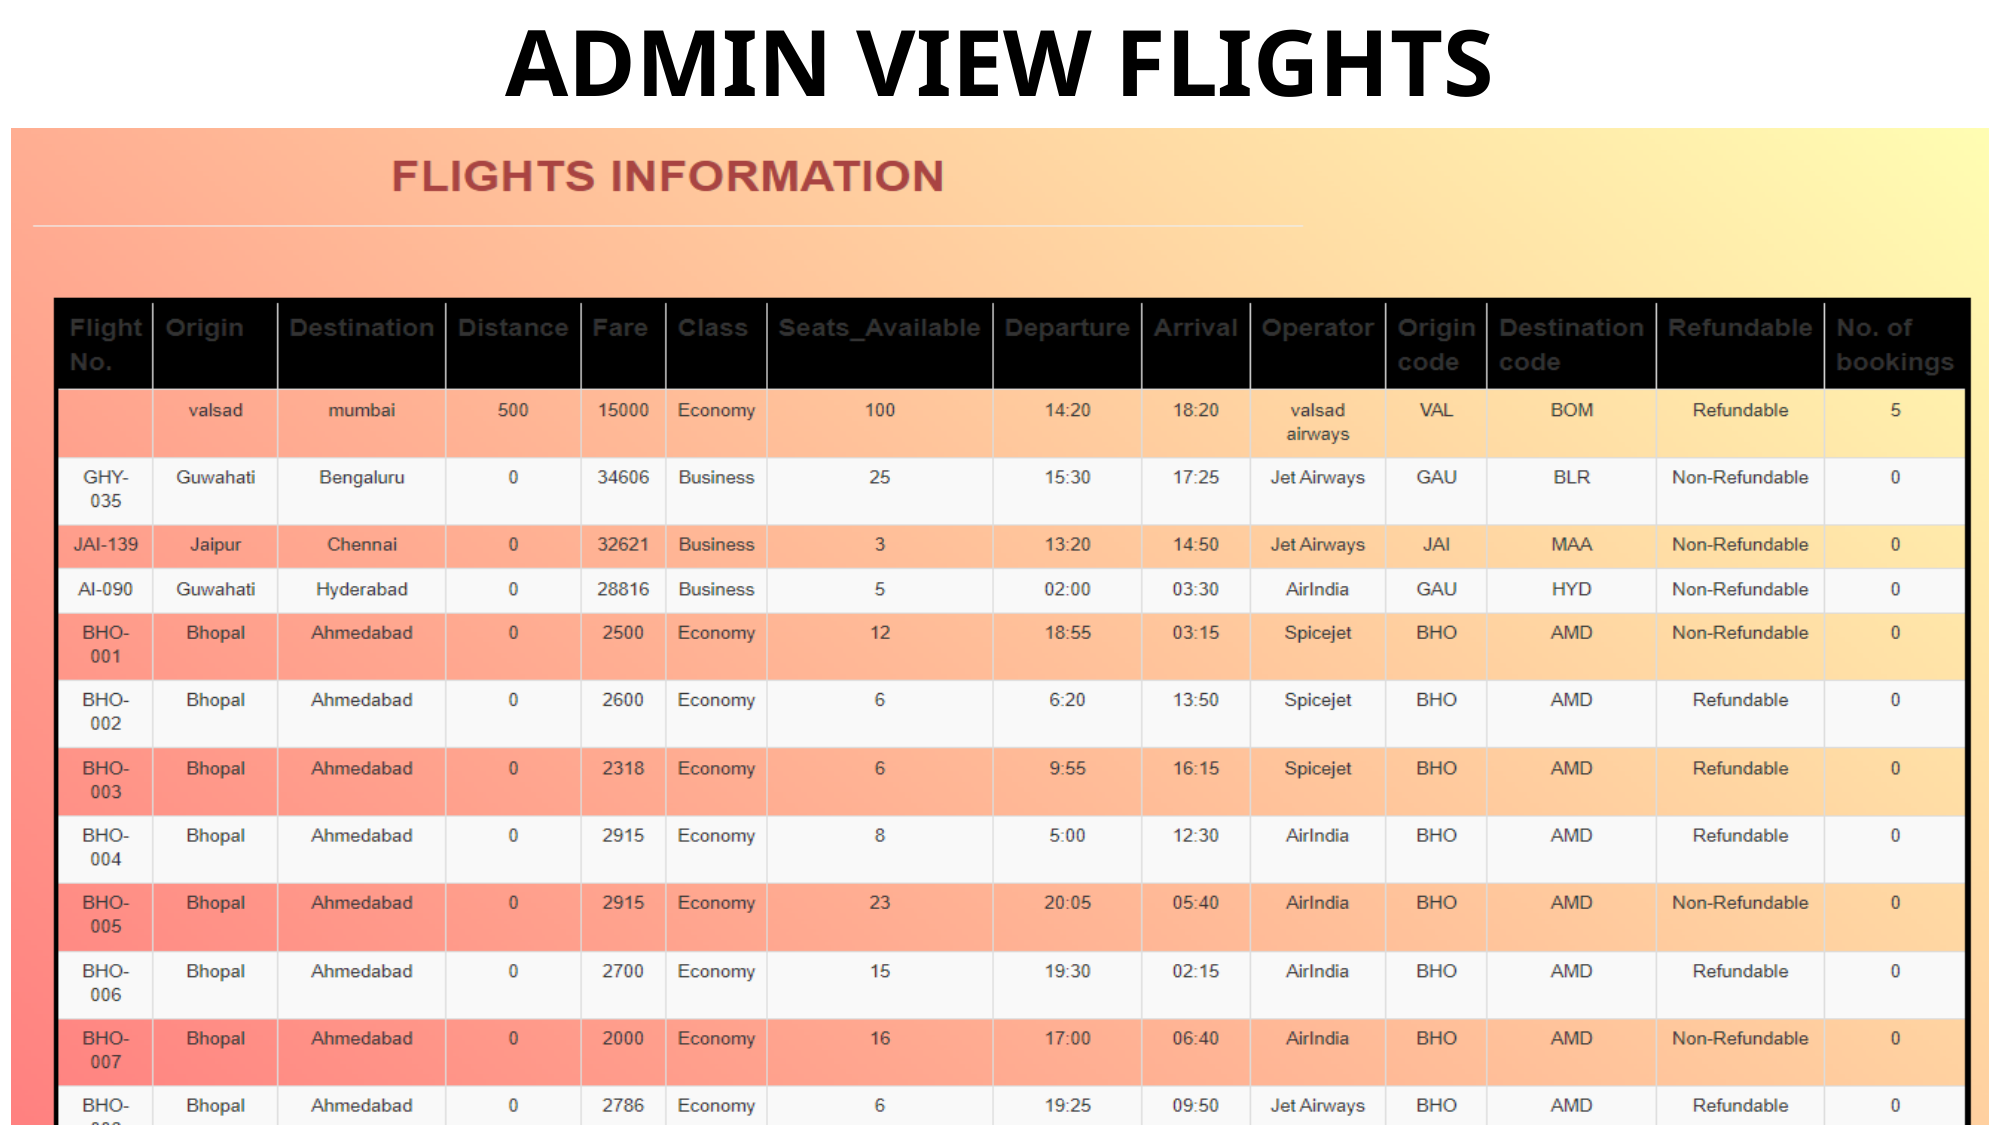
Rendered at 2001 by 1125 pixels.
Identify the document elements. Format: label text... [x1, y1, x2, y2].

picture [11, 128, 1989, 1125]
title ADMIN VIEW FLIGHTS [137, 0, 1863, 128]
